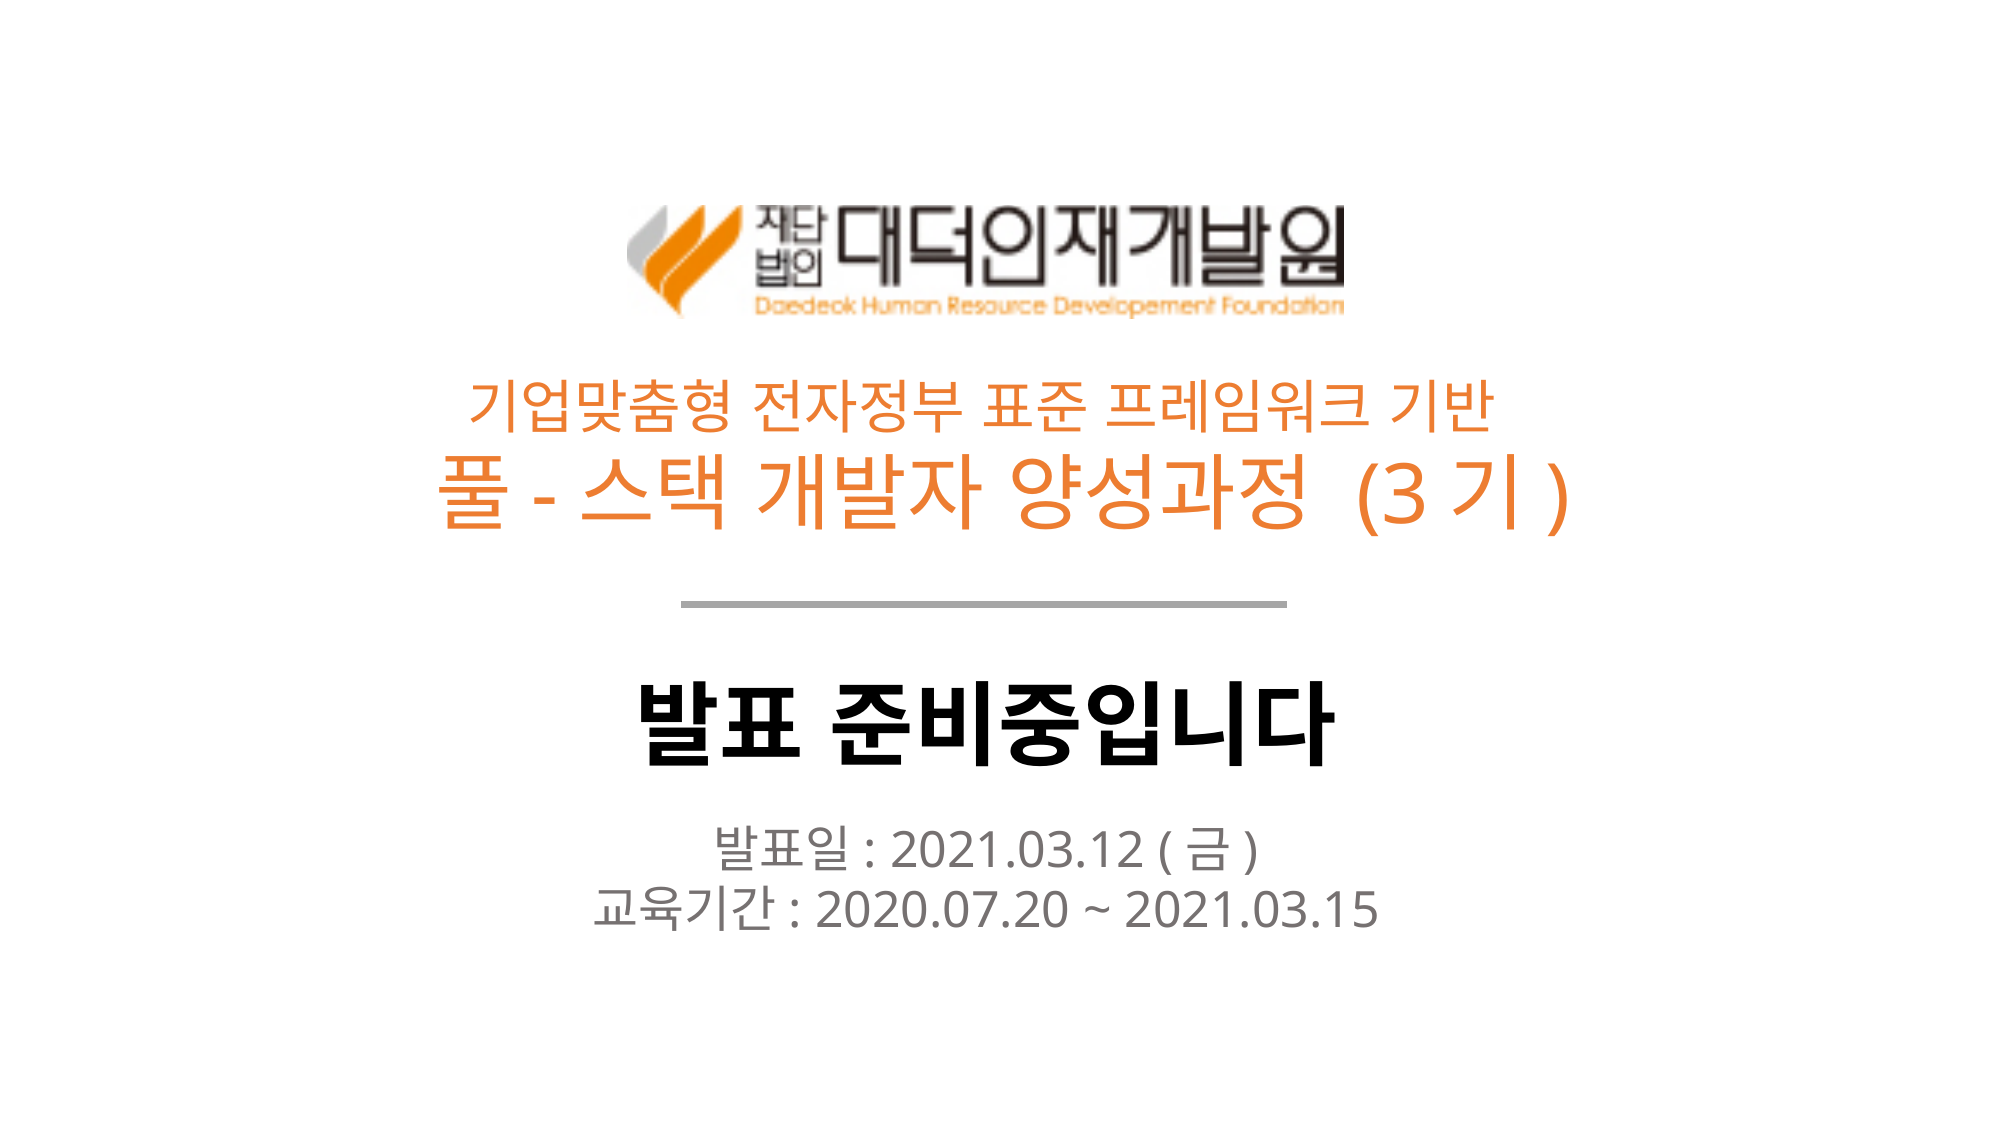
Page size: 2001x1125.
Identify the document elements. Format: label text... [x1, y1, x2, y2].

text_box 기업맞춤형 전자정부 표준 프레임워크 기반 풀-스택 개발자 양성과정 (3기) [377, 363, 1586, 548]
text_box 발표일: 2021.03.12 (금) 교육기간: 2020.07.20 ~ 2021.03.15 [577, 785, 1395, 946]
picture [627, 205, 1344, 319]
text_box 발표 준비중입니다 [385, 604, 1587, 785]
